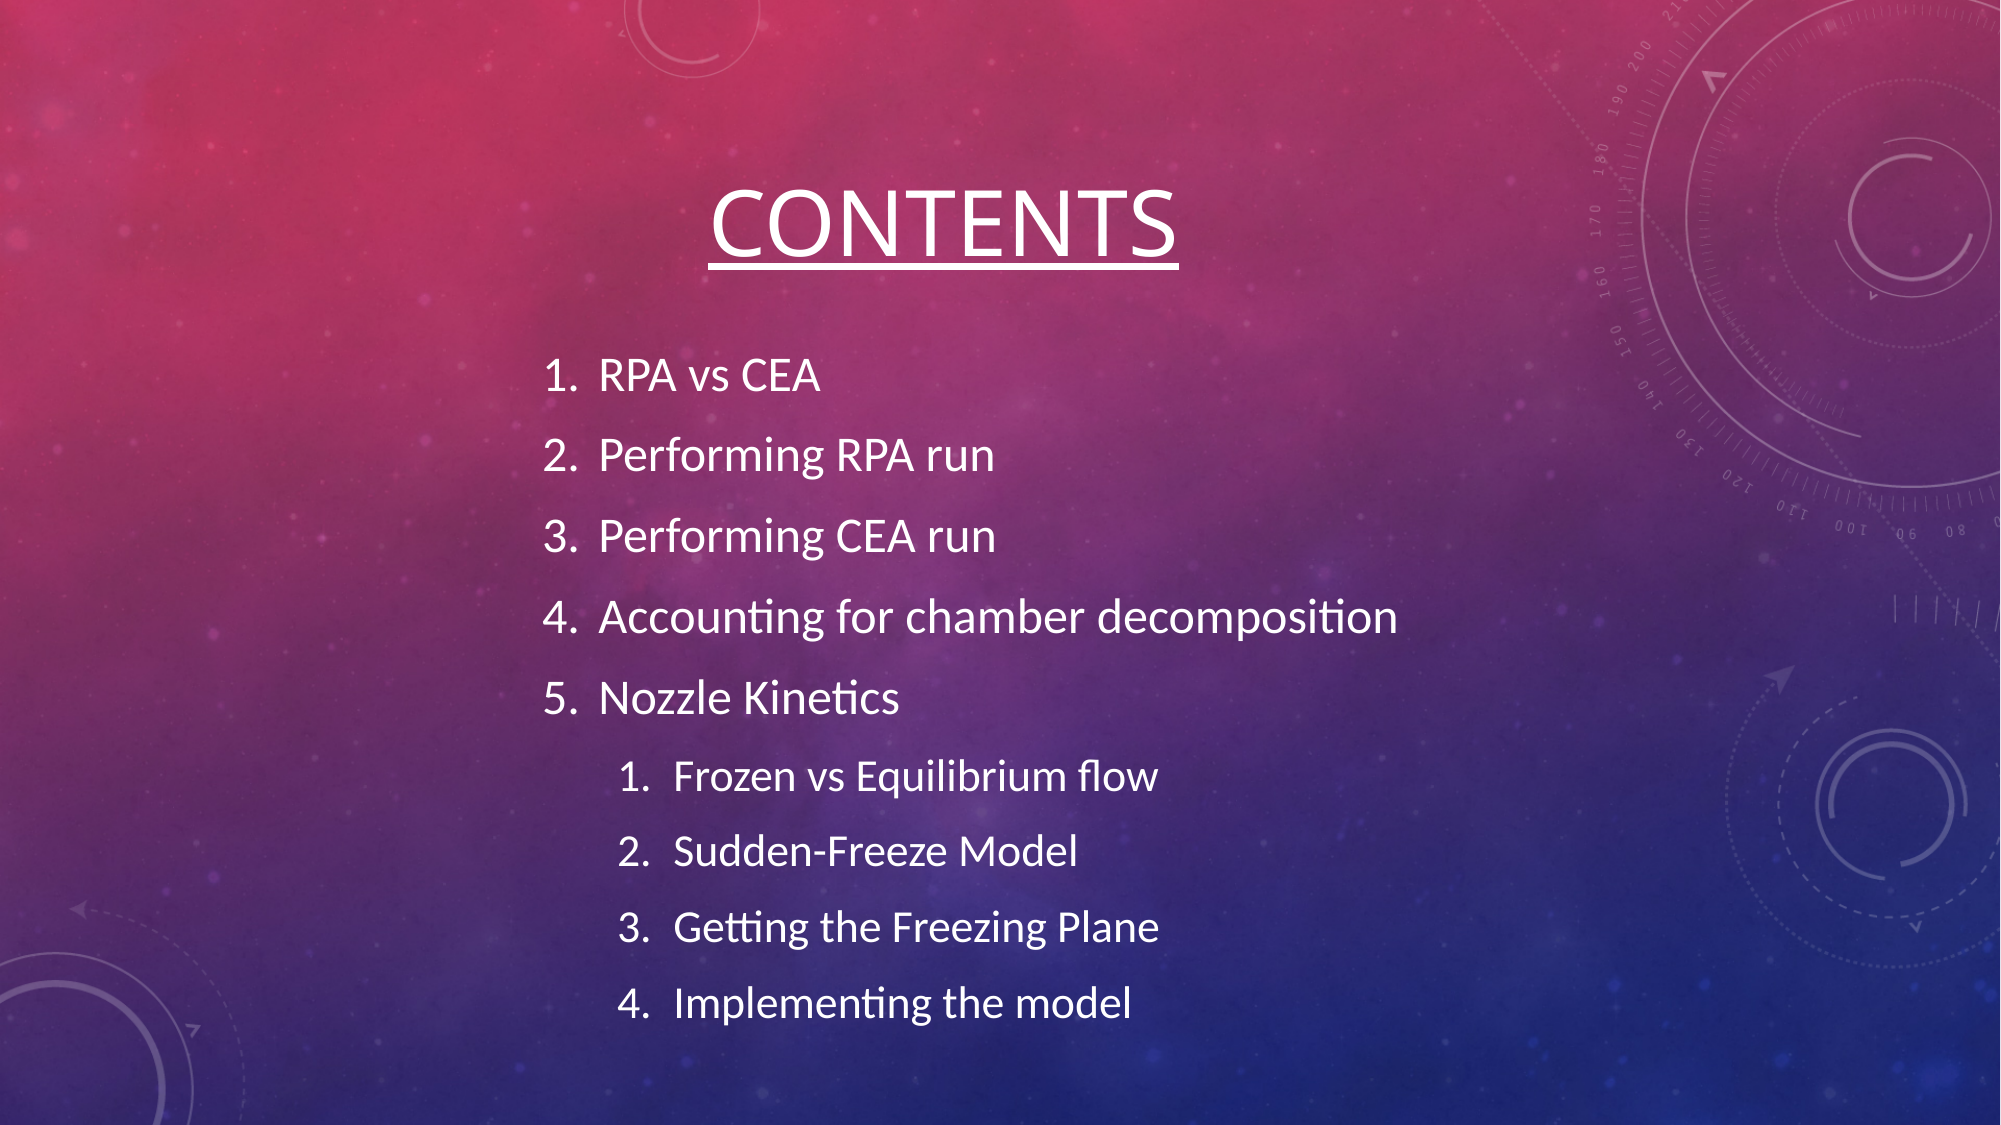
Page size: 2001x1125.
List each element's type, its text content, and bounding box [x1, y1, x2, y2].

list RPA vs CEA Performing RPA run Performing CEA run Accounting for chamber decomposition Nozzle Kinetics Frozen vs Equilibrium flow Sudden-Freeze Model Getting the Freezing Plane Implementing the model [527, 315, 1535, 1053]
picture [0, 0, 2001, 1125]
title Contents [112, 99, 1775, 339]
